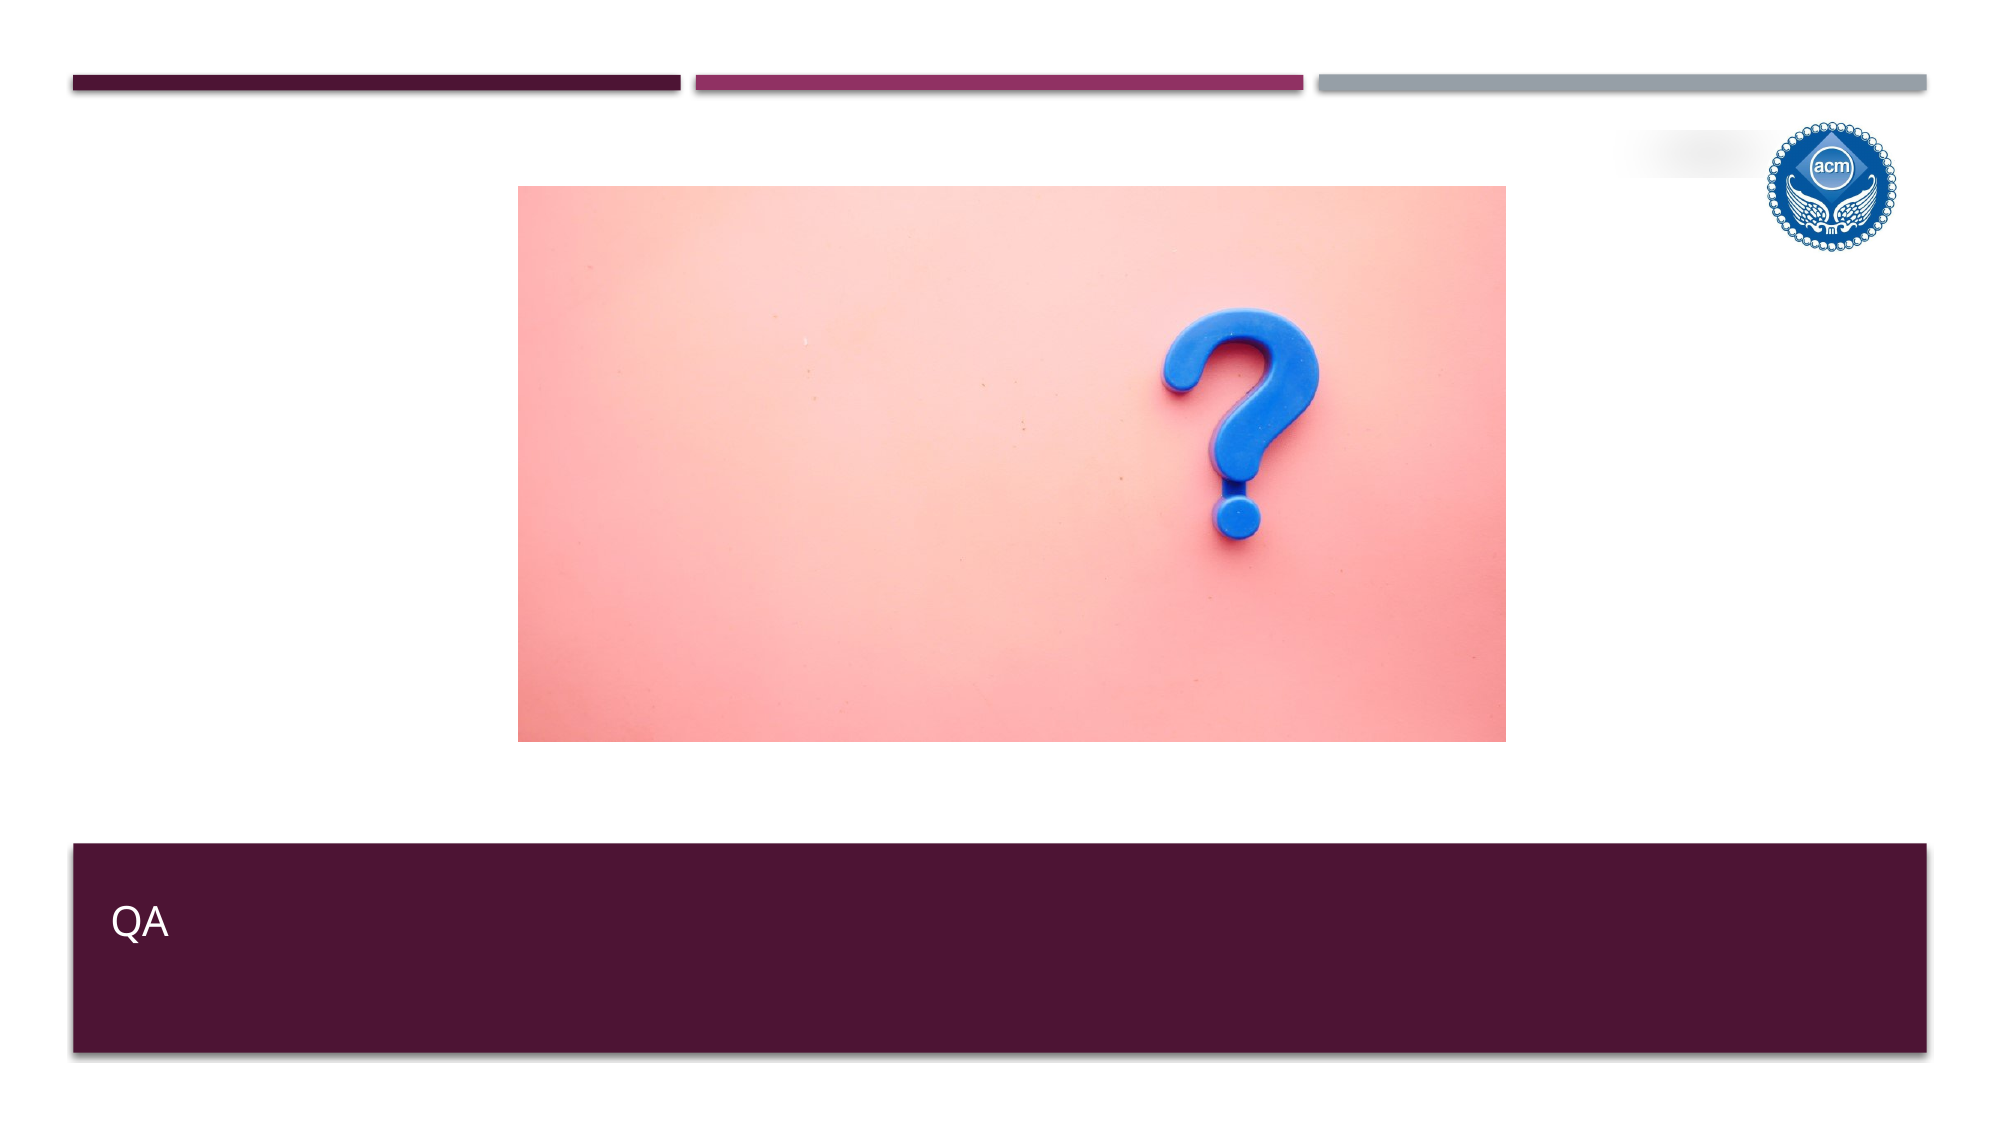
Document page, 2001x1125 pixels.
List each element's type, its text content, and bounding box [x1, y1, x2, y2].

title QA [95, 863, 901, 977]
picture [517, 185, 1506, 743]
picture [1763, 117, 1901, 256]
